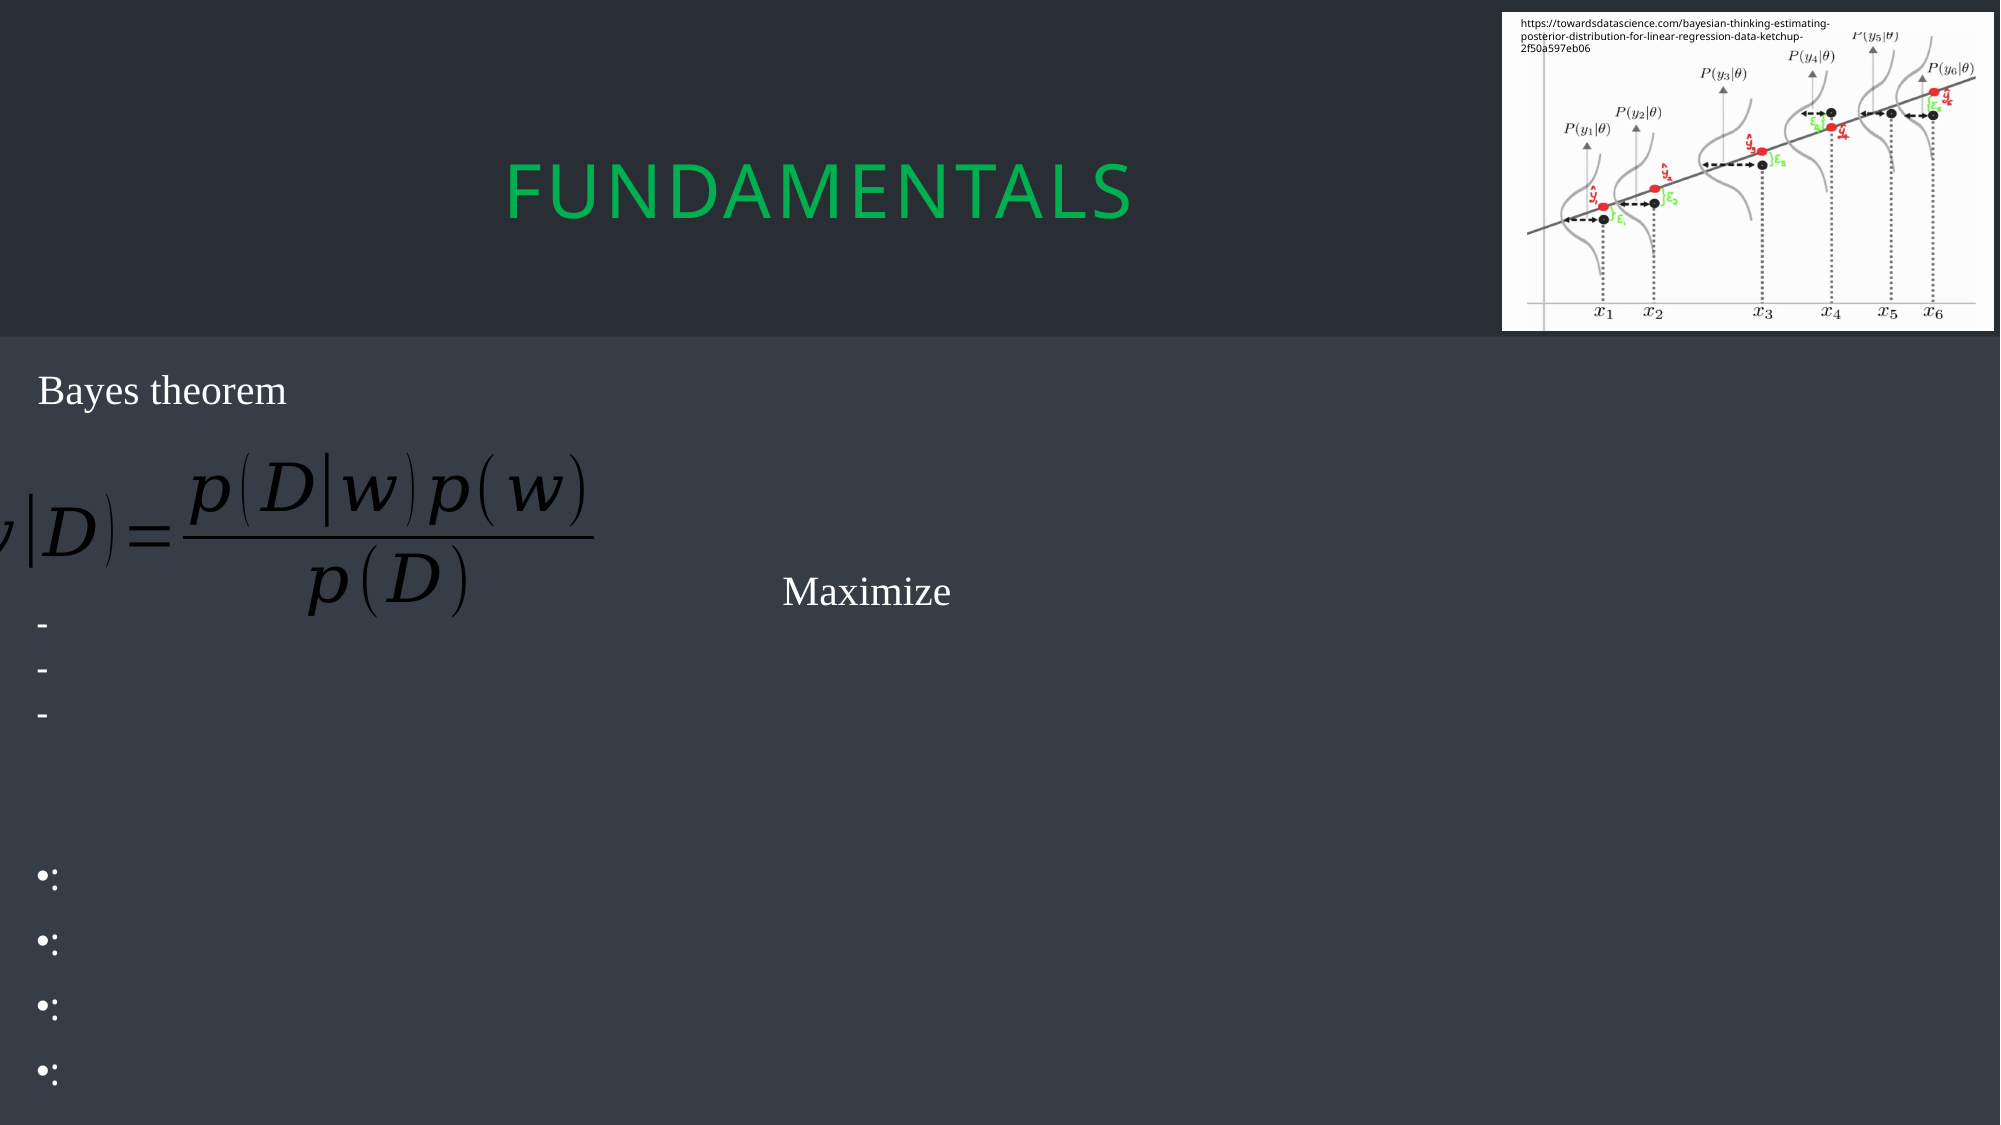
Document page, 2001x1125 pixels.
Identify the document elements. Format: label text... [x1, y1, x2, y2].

text_box Bayes theorem [22, 355, 427, 421]
text_box [0, 0, 2000, 338]
picture [1502, 11, 1994, 332]
text_box FUNDAMENTALs [187, 105, 1450, 283]
text_box Maximize [767, 556, 1172, 621]
text_box [0, 338, 2000, 1125]
